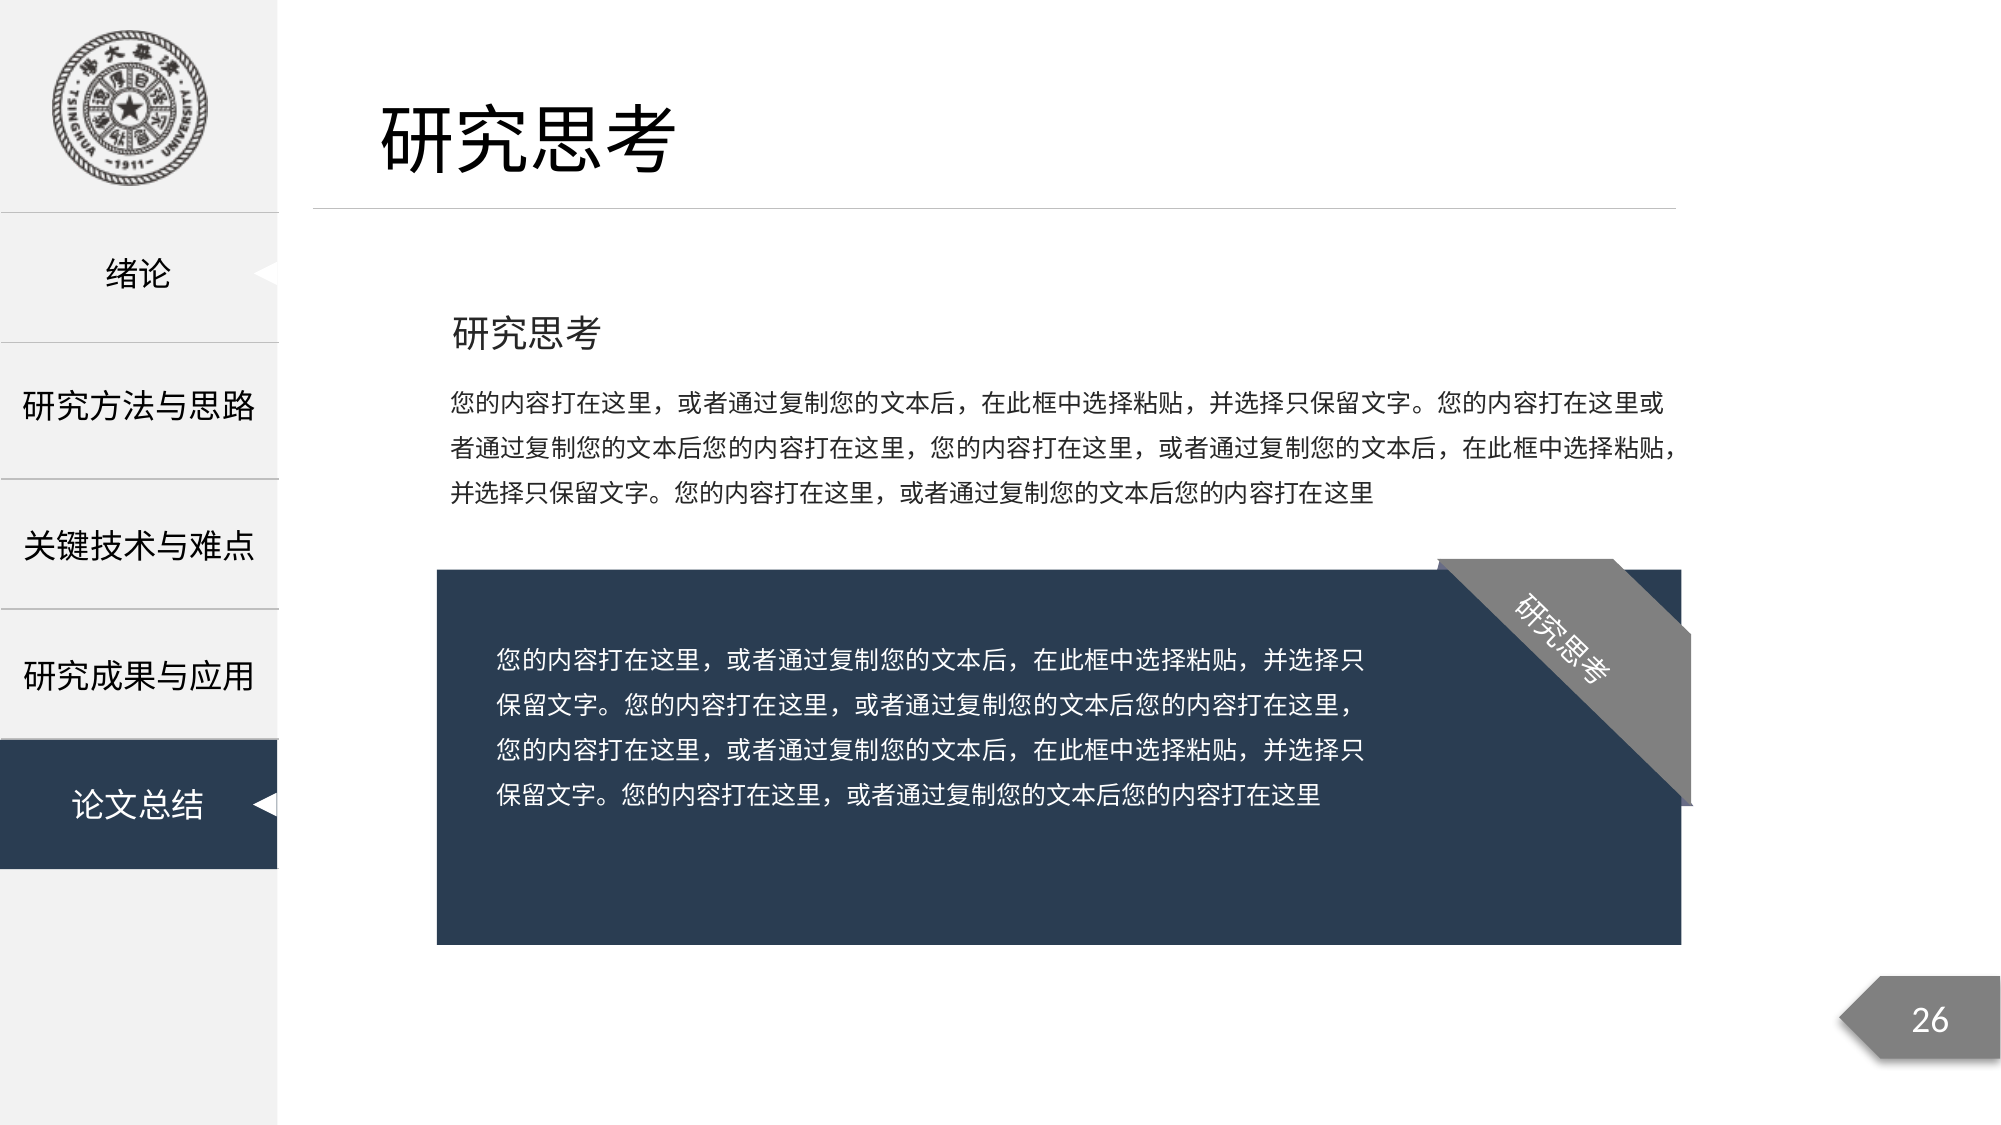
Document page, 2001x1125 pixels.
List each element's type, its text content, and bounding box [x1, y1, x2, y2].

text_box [436, 558, 1694, 945]
text_box 研究思考 [364, 85, 695, 190]
text_box 您的内容打在这里，或者通过复制您的文本后，在此框中选择粘贴，并选择只保留文字。您的内容打在这里或者通过复制您的文本后您的内容打在这里，您的内容打在这里，或者通过复制您的文本后，在此框中选择粘贴，并选择只保留文字。您的内容打在这里，或者通过复制您的文本后您的内容打在这里 [435, 365, 1682, 560]
picture [52, 30, 208, 186]
text_box 研究思考 [437, 302, 618, 363]
